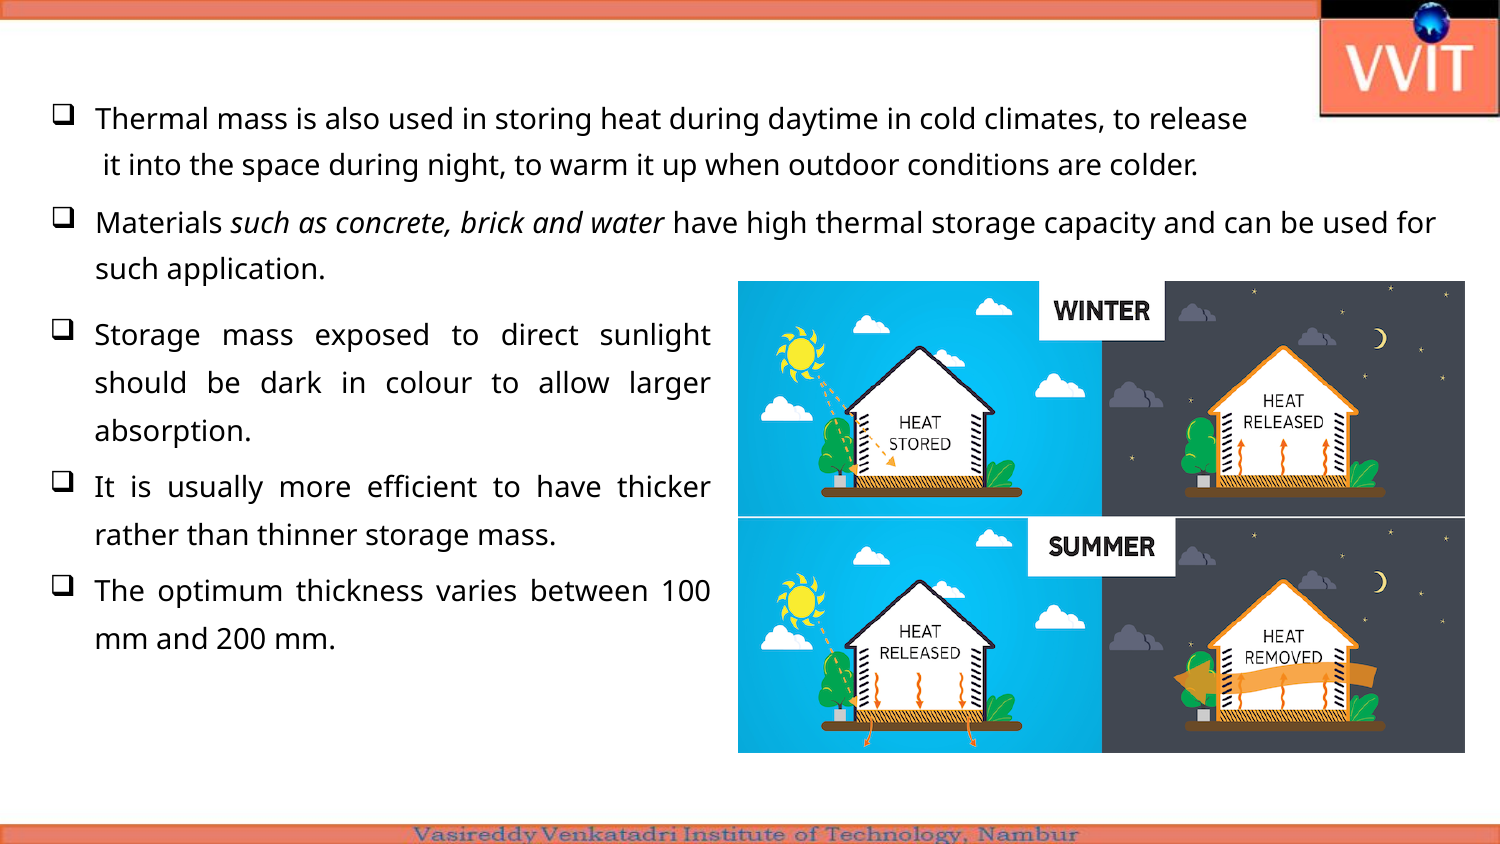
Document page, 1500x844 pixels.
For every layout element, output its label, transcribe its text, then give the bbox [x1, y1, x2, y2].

text_box Storage mass exposed to direct sunlight should be dark in colour to allow larger absorption. It is usually more efficient to have thicker rather than thinner storage mass. The optimum thickness varies between 100 mm and 200 mm. [35, 295, 727, 663]
picture [0, 0, 1500, 844]
list Thermal mass is also used in storing heat during daytime in cold climates, to release it into the space during night, to warm it up when outdoor conditions are colder. Materials such as concrete, brick and water have high thermal storage capacity and can be used for such application. [35, 82, 1454, 305]
